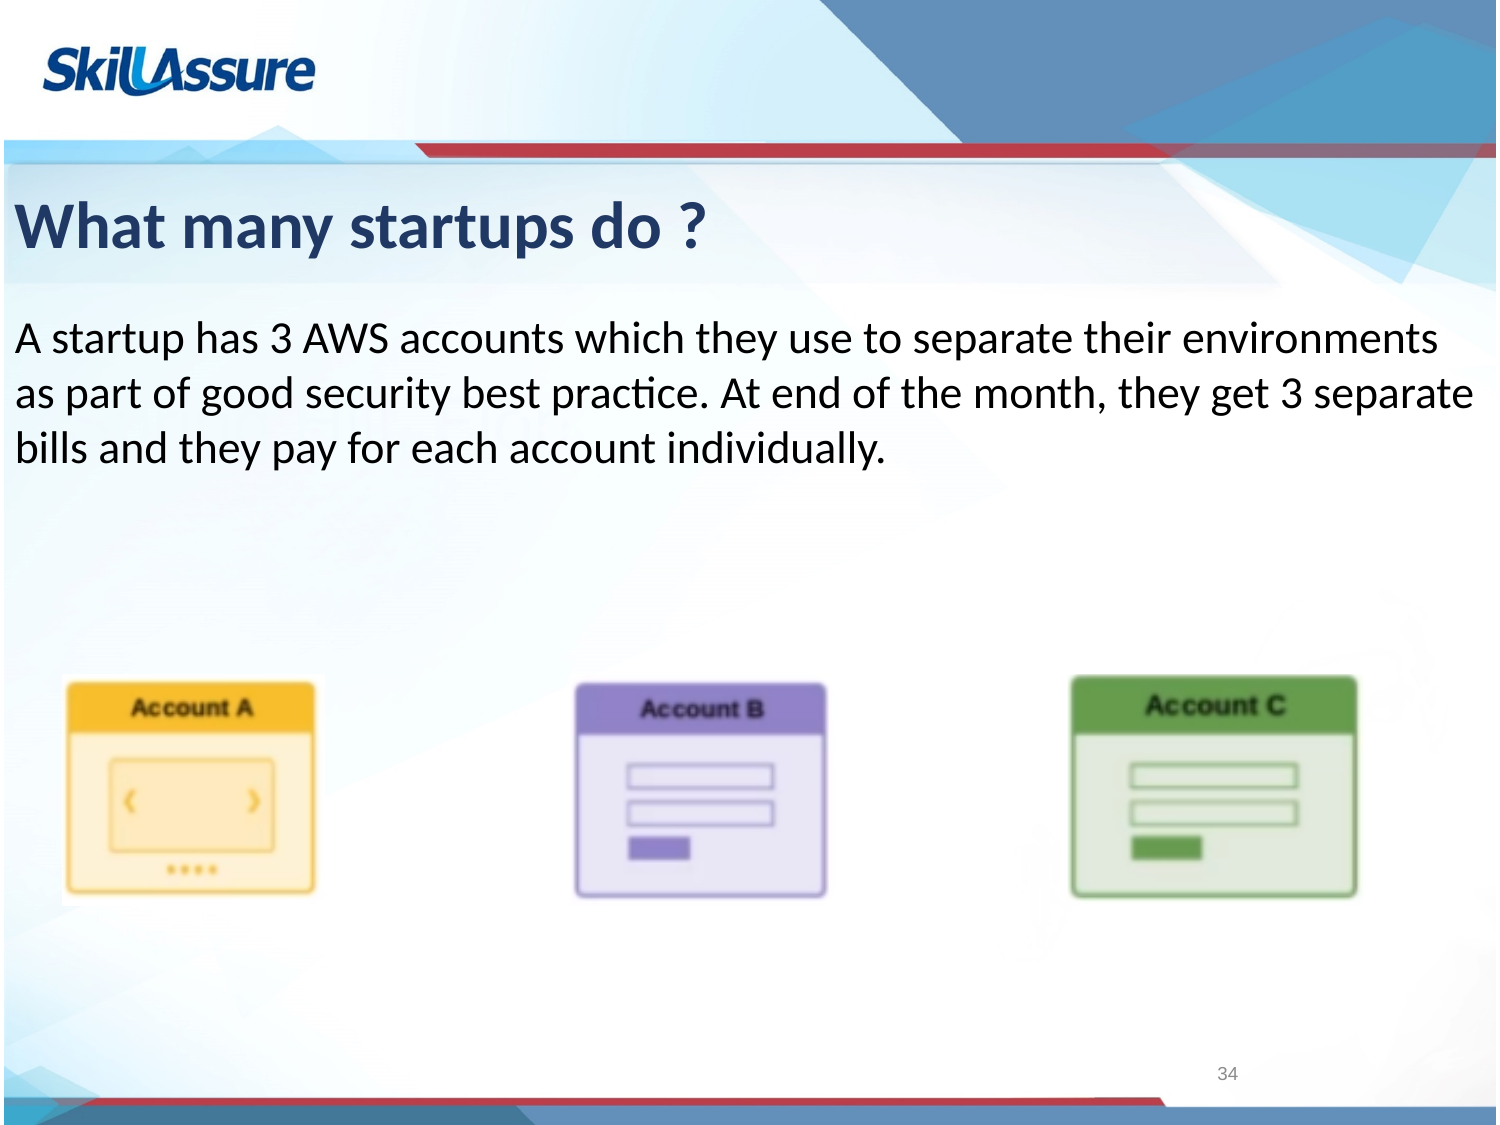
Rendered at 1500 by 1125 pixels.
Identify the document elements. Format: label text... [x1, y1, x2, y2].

text_box A startup has 3 AWS accounts which they use to separate their environments as part of good security best practice. At end of the month, they get 3 separate bills and they pay for each account individually. [0, 299, 1500, 480]
slide_number 34 [1059, 1042, 1397, 1103]
text_box What many startups do ? [0, 174, 735, 270]
picture [4, 480, 1496, 1125]
picture [4, 0, 1496, 299]
